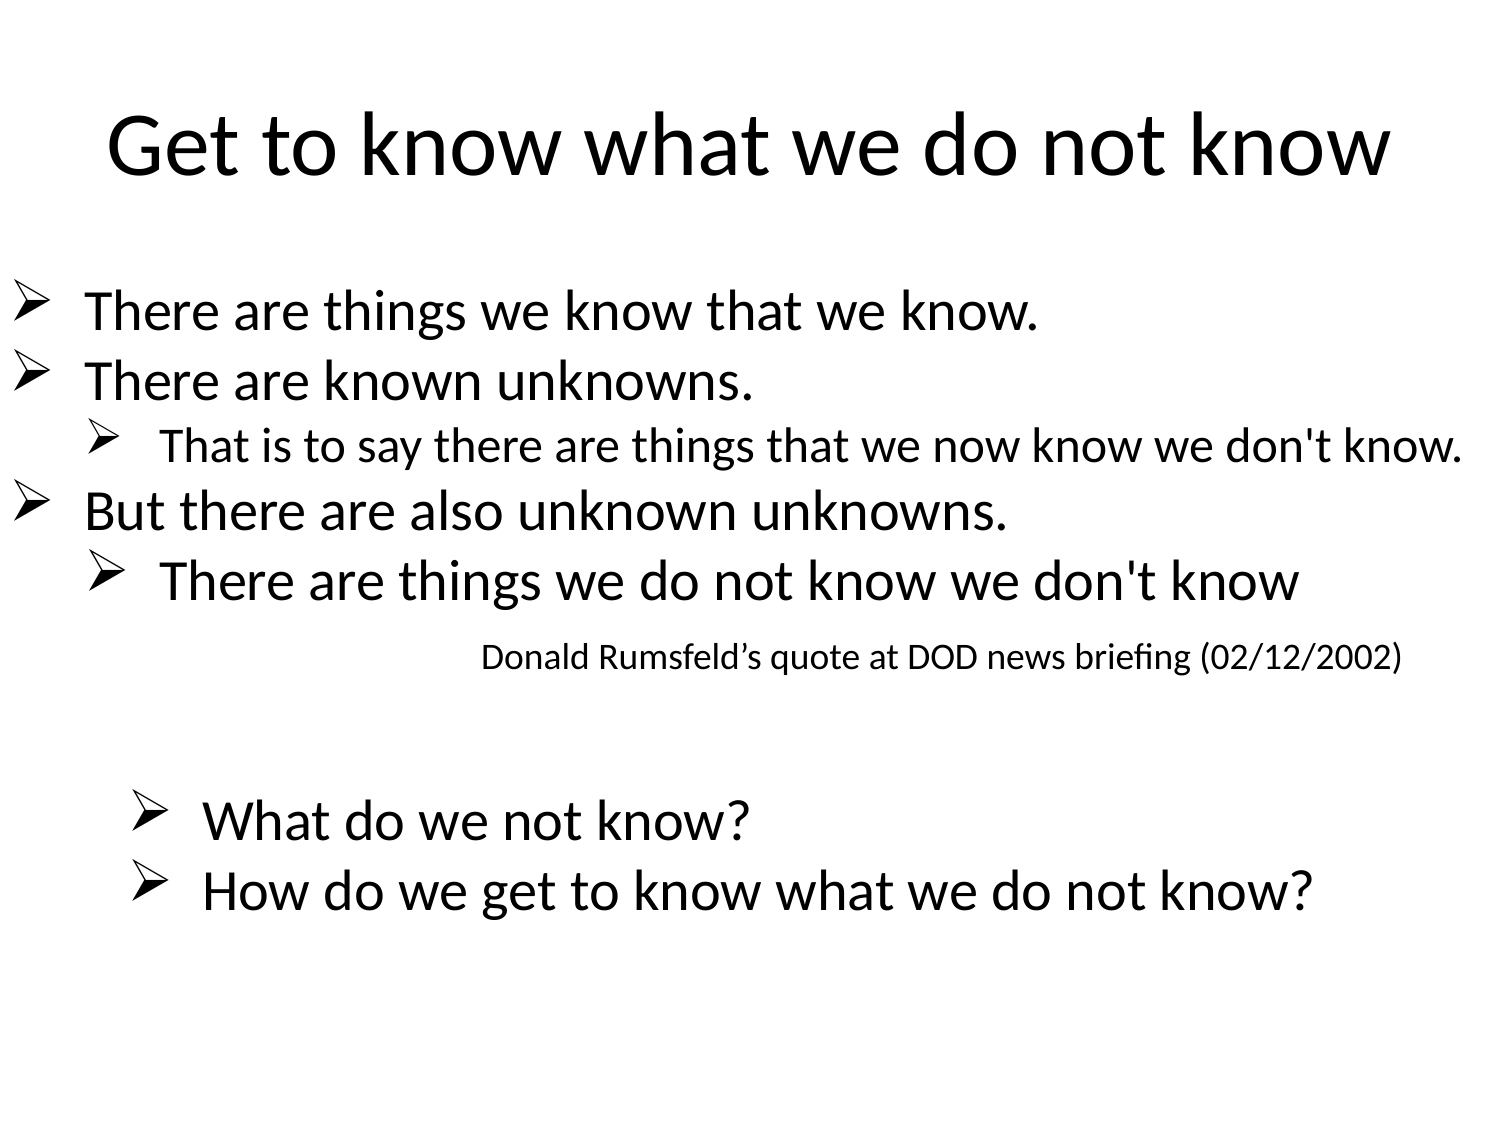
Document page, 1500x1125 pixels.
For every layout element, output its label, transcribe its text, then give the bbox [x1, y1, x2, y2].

text_box There are things we know that we know. There are known unknowns. That is to say there are things that we now know we don't know. But there are also unknown unknowns. There are things we do not know we don't know [0, 265, 1495, 620]
text_box Donald Rumsfeld’s quote at DOD news briefing (02/12/2002) [466, 624, 1419, 685]
title Get to know what we do not know [75, 45, 1425, 233]
text_box What do we not know? How do we get to know what we do not know? [112, 774, 1350, 930]
